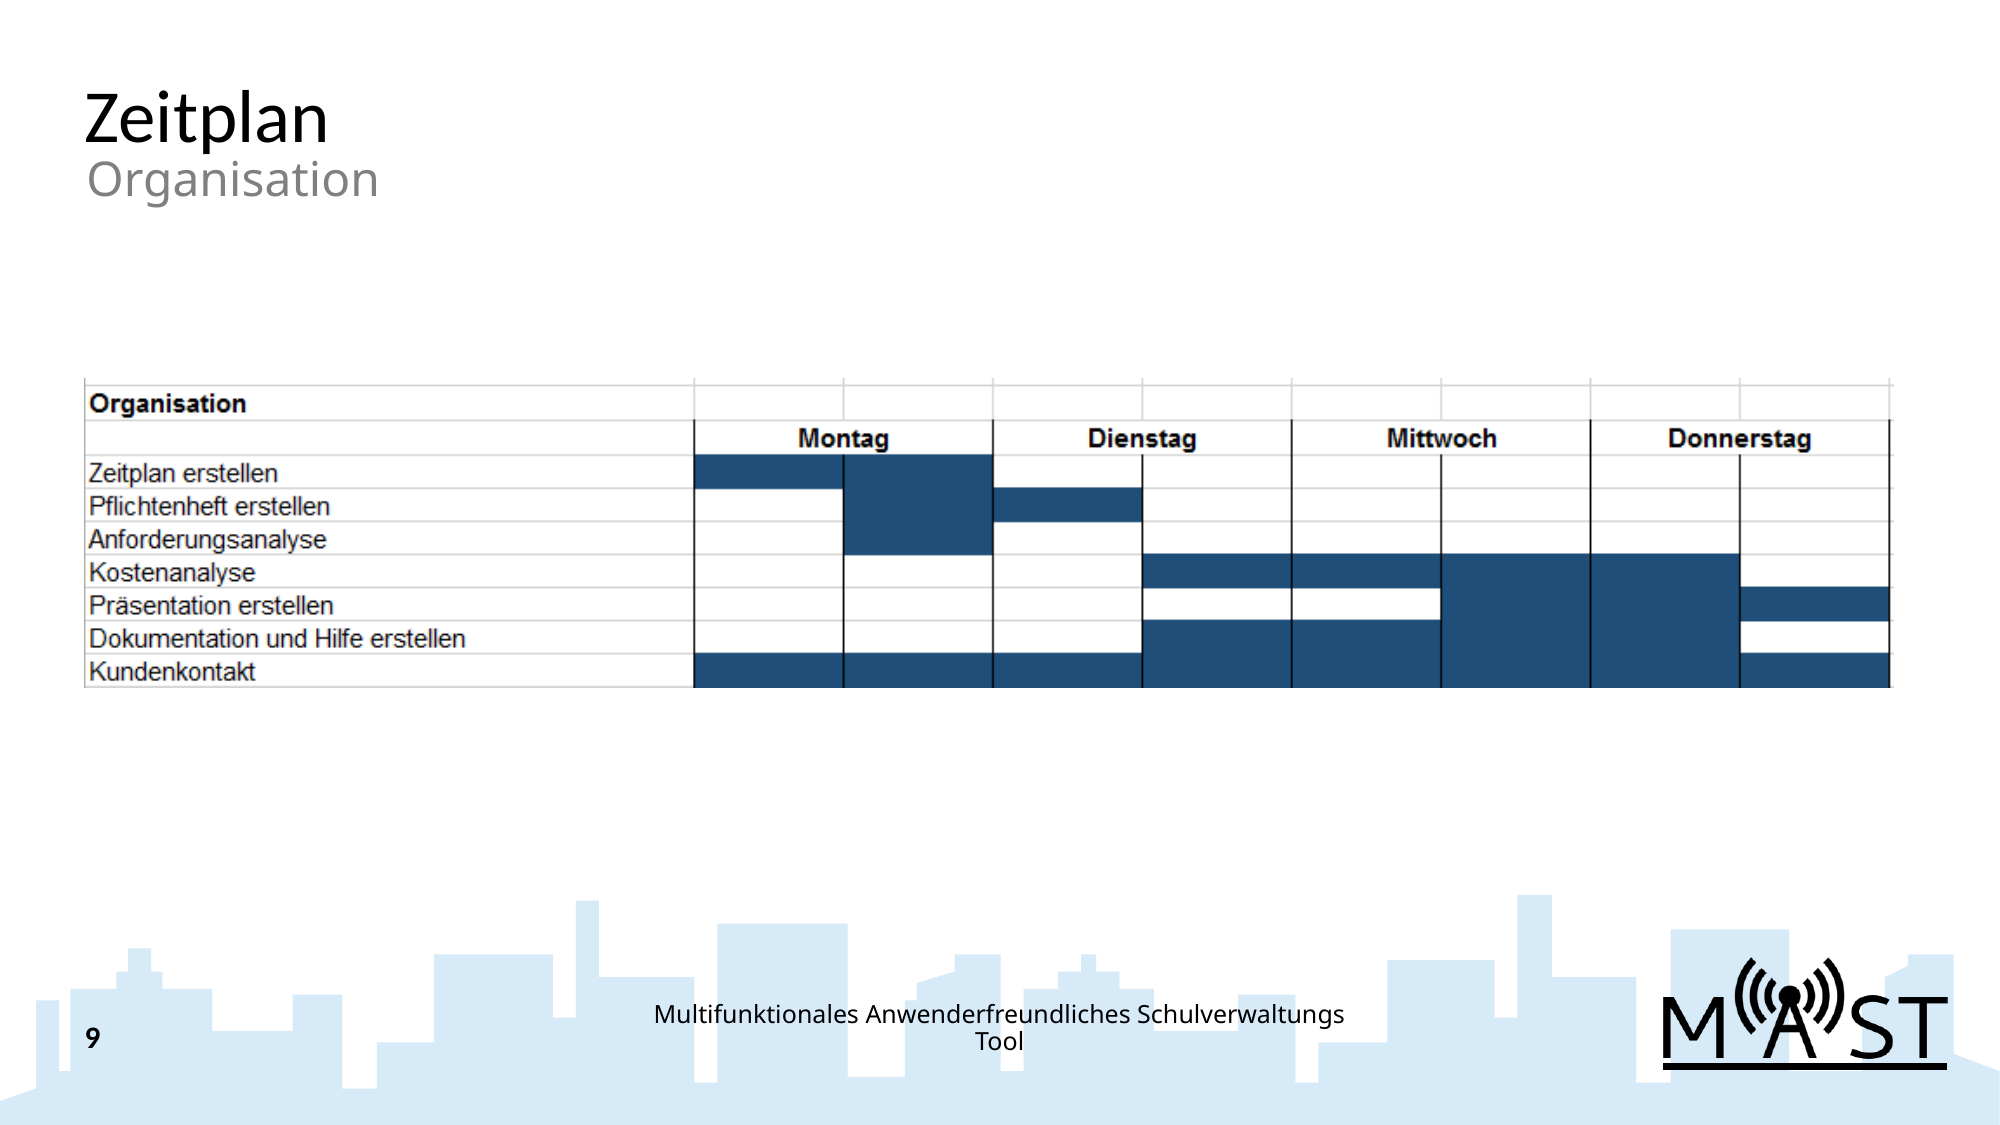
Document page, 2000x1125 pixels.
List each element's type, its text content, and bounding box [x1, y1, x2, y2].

picture [1659, 952, 1957, 1078]
title Zeitplan [84, 67, 1912, 154]
picture [84, 378, 1894, 688]
list Organisation [84, 154, 1912, 244]
slide_number 9 [84, 996, 235, 1056]
footer Multifunktionales Anwenderfreundliches Schulverwaltungs Tool [649, 996, 1351, 1056]
